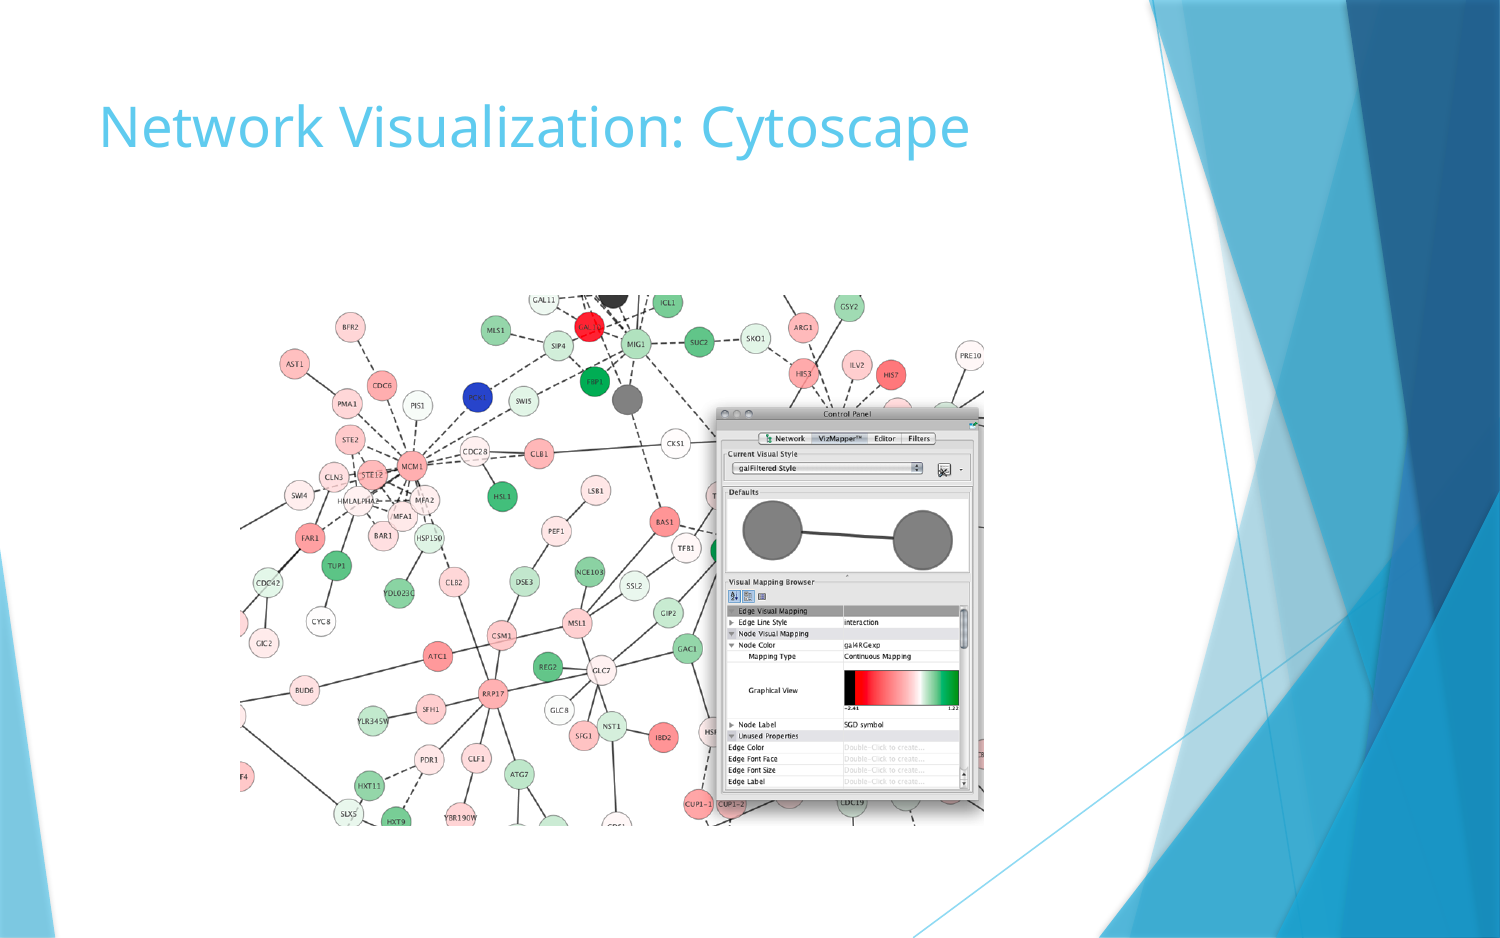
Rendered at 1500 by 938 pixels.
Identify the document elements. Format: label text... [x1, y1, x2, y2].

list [240, 294, 985, 827]
title Network Visualization: Cytoscape [83, 83, 1141, 264]
